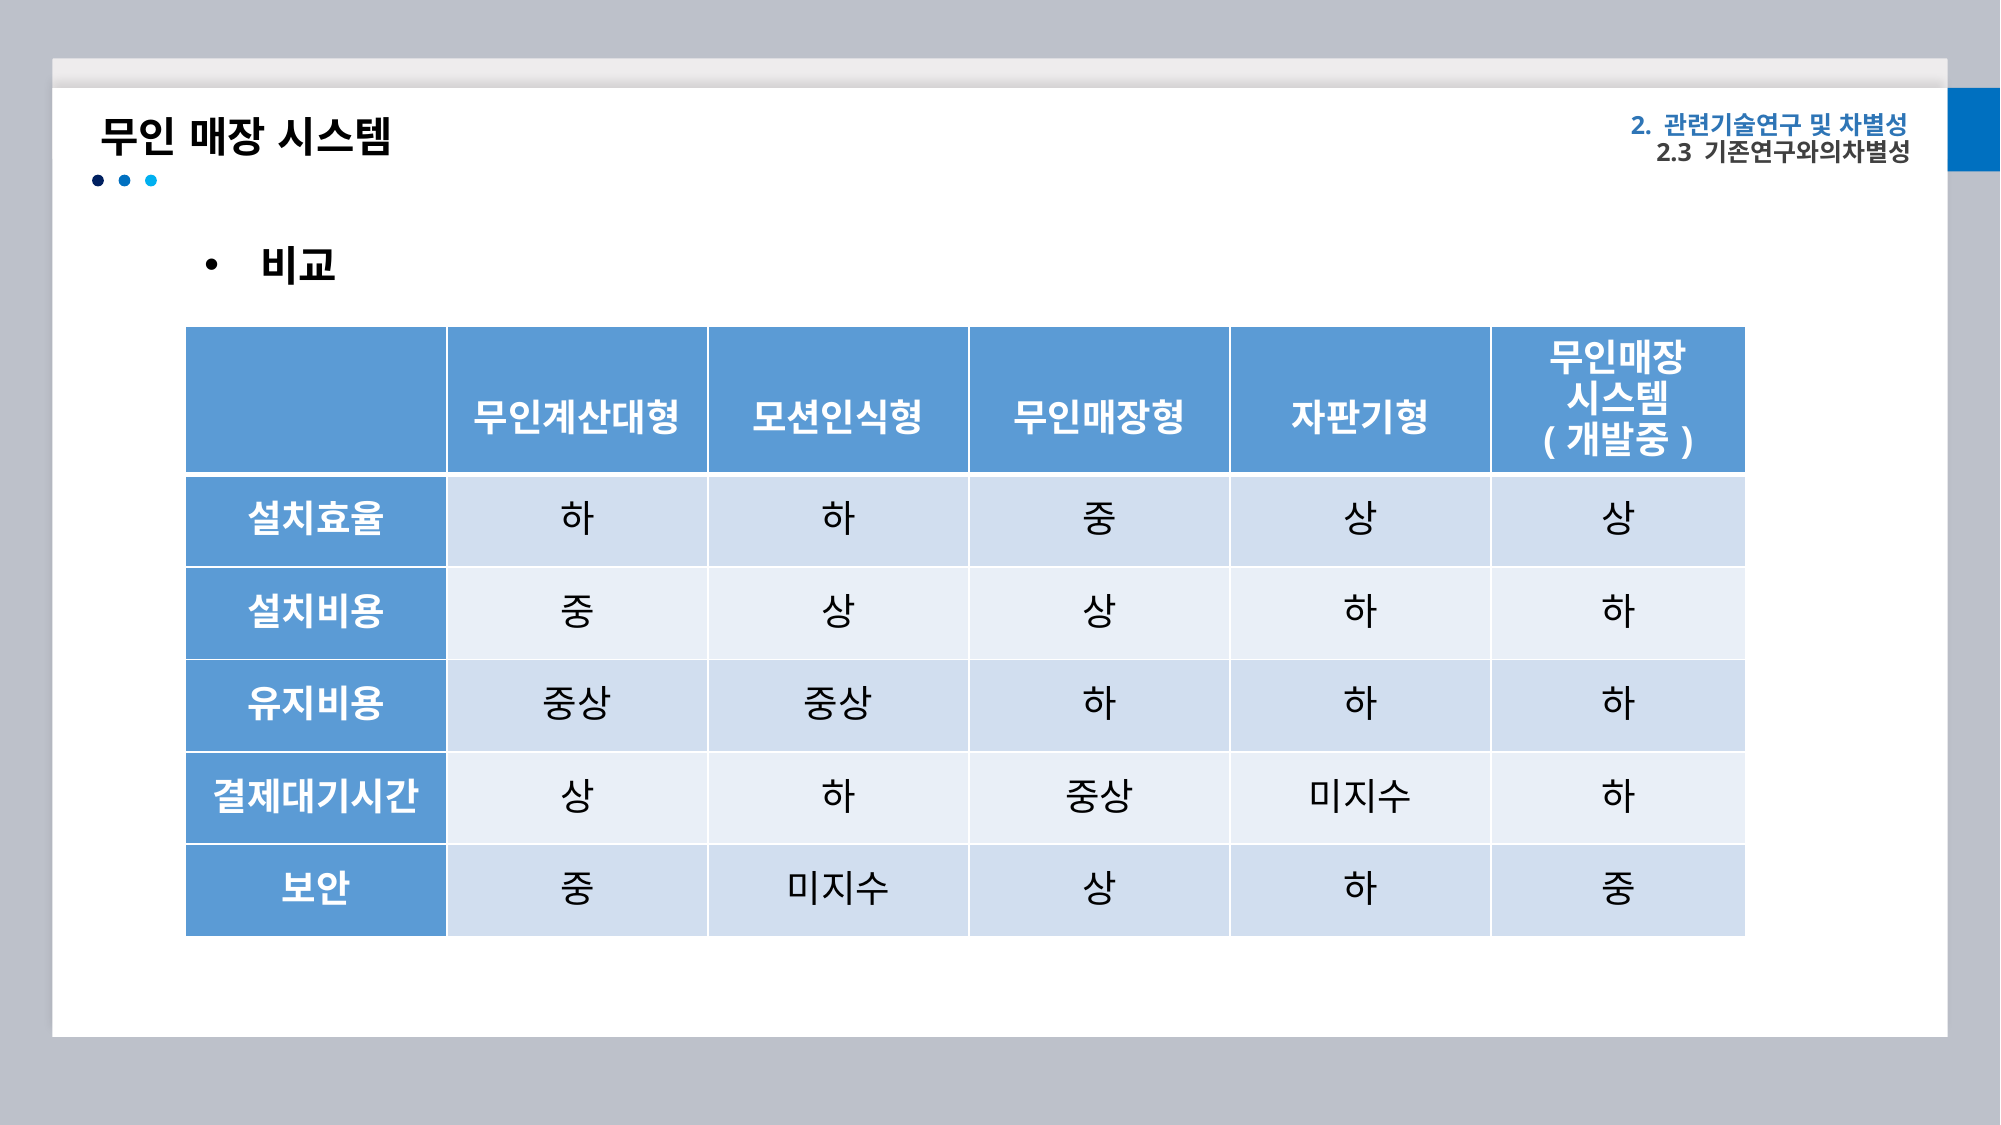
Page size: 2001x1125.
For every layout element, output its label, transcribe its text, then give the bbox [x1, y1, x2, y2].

table_cell 하 [1492, 753, 1745, 843]
table_cell 하 [709, 477, 968, 566]
text_box [1947, 87, 2000, 172]
table_header [186, 327, 446, 472]
table_cell 미지수 [1231, 753, 1490, 843]
text_box [90, 173, 105, 188]
table_cell 상 [448, 753, 707, 843]
table_cell 설치비용 [186, 568, 446, 659]
table_cell 상 [1231, 477, 1490, 566]
table_cell 유지비용 [186, 660, 446, 751]
table_cell 상 [1492, 477, 1745, 566]
table_cell 중상 [970, 753, 1229, 843]
table_cell 미지수 [709, 845, 968, 936]
text_box 2.3 기존연구와의차별성 [1641, 129, 1934, 175]
table_cell 하 [1231, 660, 1490, 751]
table_header 모션인식형 [709, 327, 968, 472]
table_cell 상 [970, 568, 1229, 659]
table_cell 하 [1231, 845, 1490, 936]
table_cell 상 [709, 568, 968, 659]
text_box 무인 매장 시스템 [85, 103, 409, 169]
table_cell 하 [1492, 568, 1745, 659]
table_cell 중 [970, 477, 1229, 566]
table_cell 중 [448, 568, 707, 659]
table_cell 중 [448, 845, 707, 936]
table_header 무인매장 시스템 (개발중) [1492, 327, 1745, 472]
text_box 비교 [189, 232, 353, 297]
table_cell 상 [970, 845, 1229, 936]
table_cell 하 [1231, 568, 1490, 659]
text_box [143, 173, 158, 188]
table_cell 설치효율 [186, 477, 446, 566]
table_header 무인계산대형 [448, 327, 707, 472]
table_cell 중 [1492, 845, 1745, 936]
table_cell 중상 [709, 660, 968, 751]
table_cell 하 [448, 477, 707, 566]
text_box [117, 173, 132, 188]
table_header 무인매장형 [970, 327, 1229, 472]
table_cell 하 [970, 660, 1229, 751]
table_cell 결제대기시간 [186, 753, 446, 843]
table_header 자판기형 [1231, 327, 1490, 472]
table_cell 하 [709, 753, 968, 843]
table_cell 하 [1492, 660, 1745, 751]
text_box 2. 관련기술연구 및 차별성 [1616, 101, 1931, 147]
table_cell 보안 [186, 845, 446, 936]
table_cell 중상 [448, 660, 707, 751]
